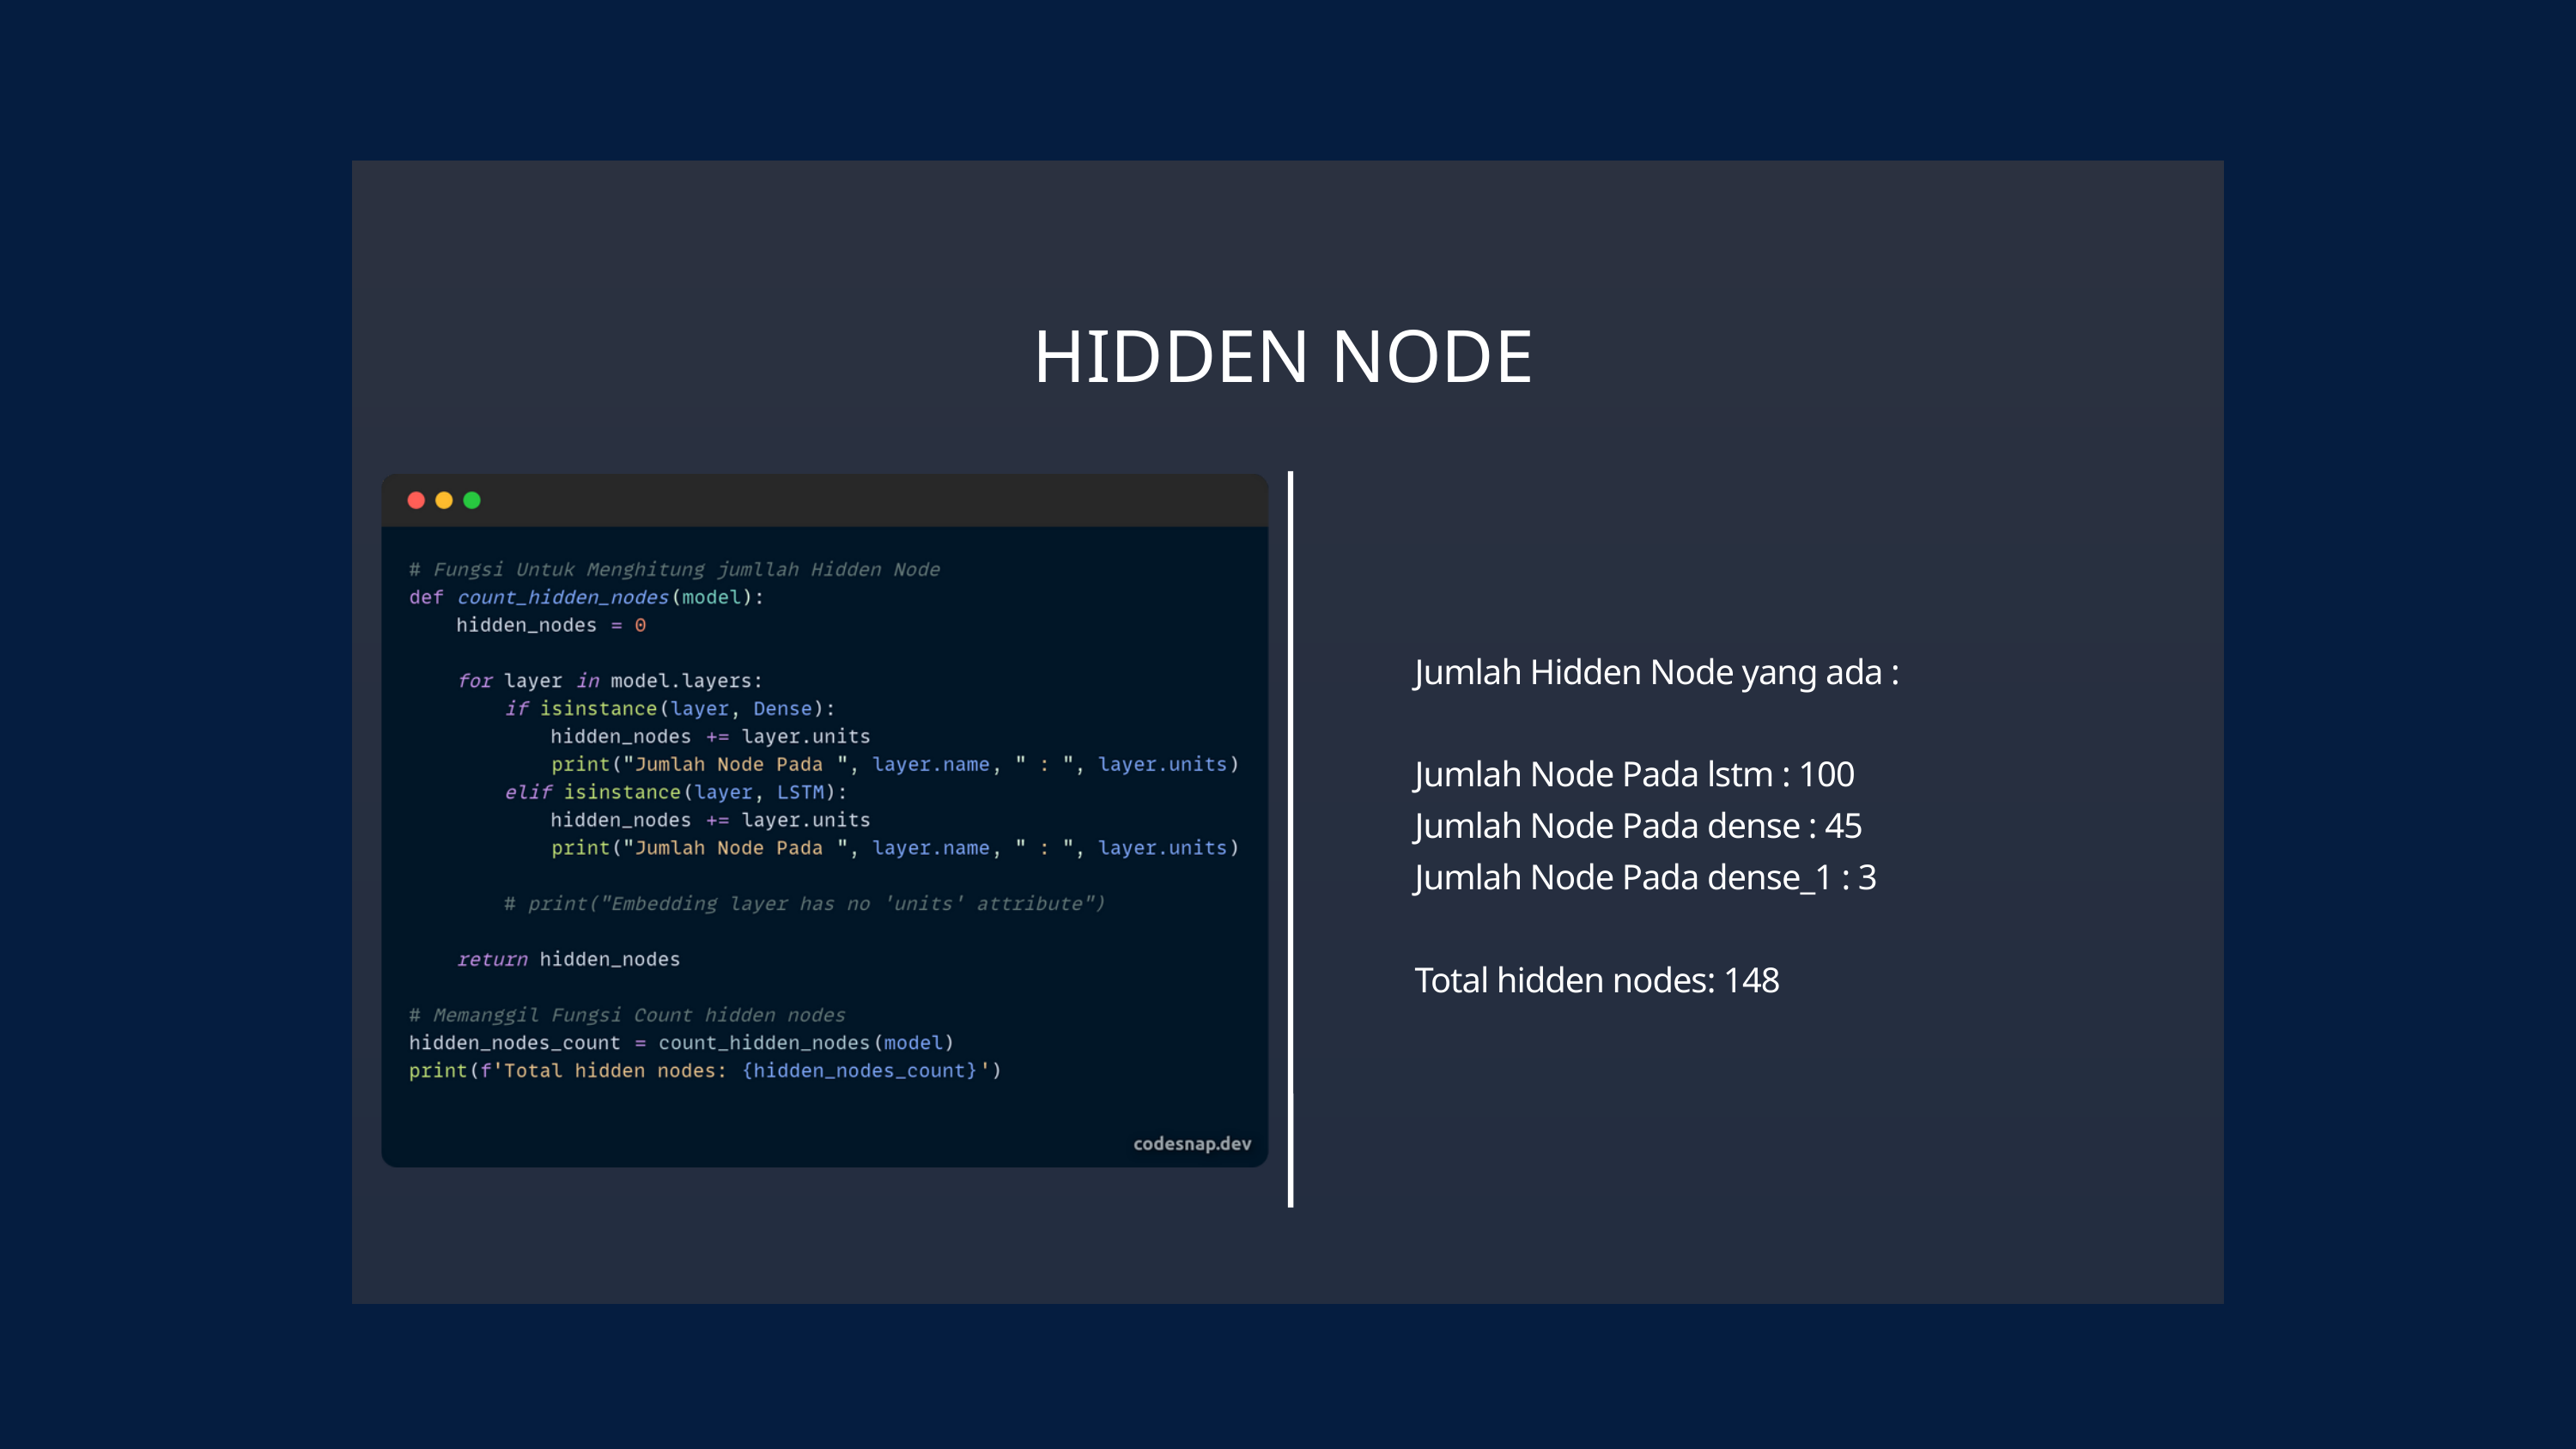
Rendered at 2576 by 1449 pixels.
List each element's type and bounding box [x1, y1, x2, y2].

text_box [351, 161, 2224, 1304]
